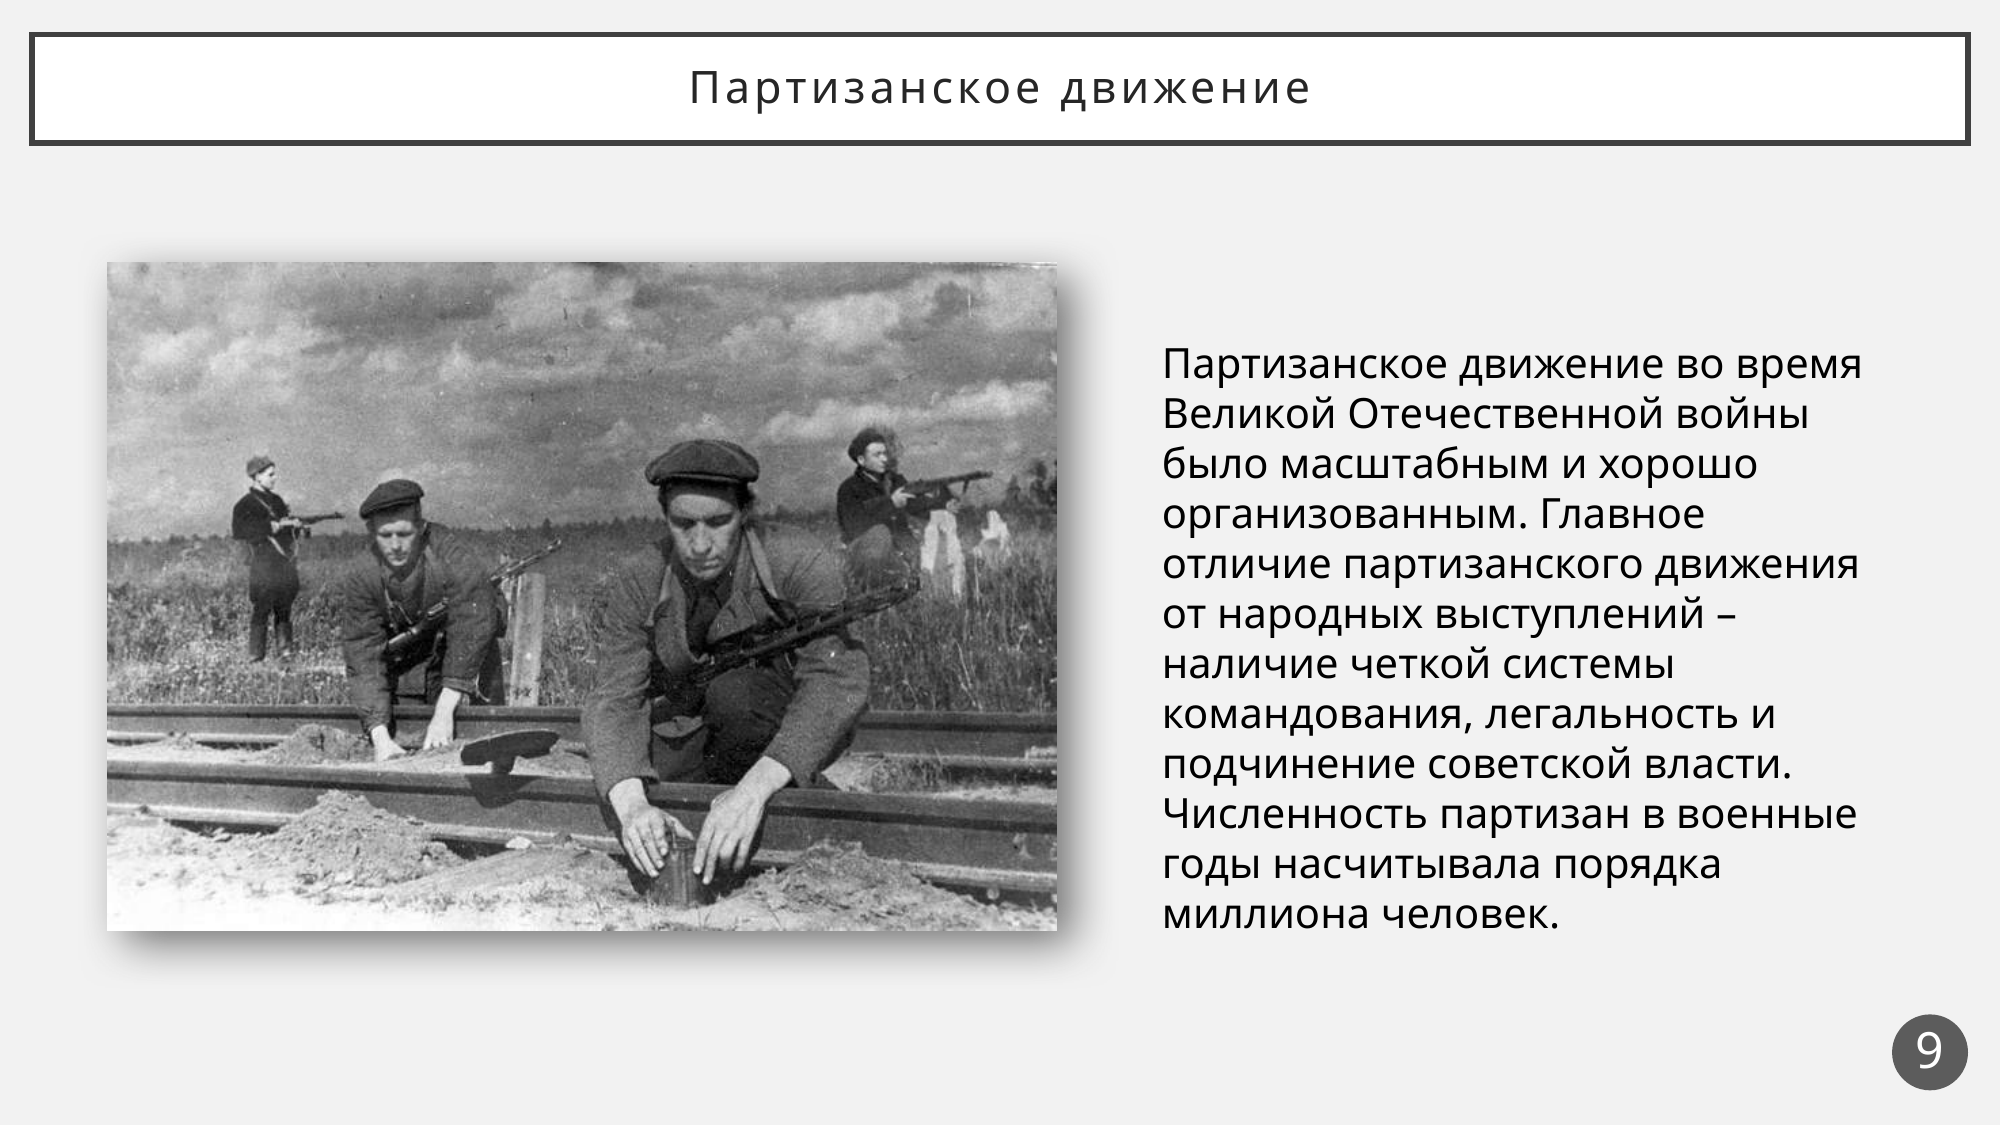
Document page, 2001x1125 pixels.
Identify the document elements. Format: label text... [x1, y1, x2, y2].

text_box Партизанское движение во время Великой Отечественной войны было масштабным и хорошо организованным. Главное отличие партизанского движения от народных выступлений – наличие четкой системы командования, легальность и подчинение советской власти. Численность партизан в военные годы насчитывала порядка миллиона человек. [1147, 329, 1893, 945]
title Партизанское движение [29, 32, 1971, 146]
picture [107, 262, 1057, 931]
text_box 9 [1892, 1014, 1969, 1091]
